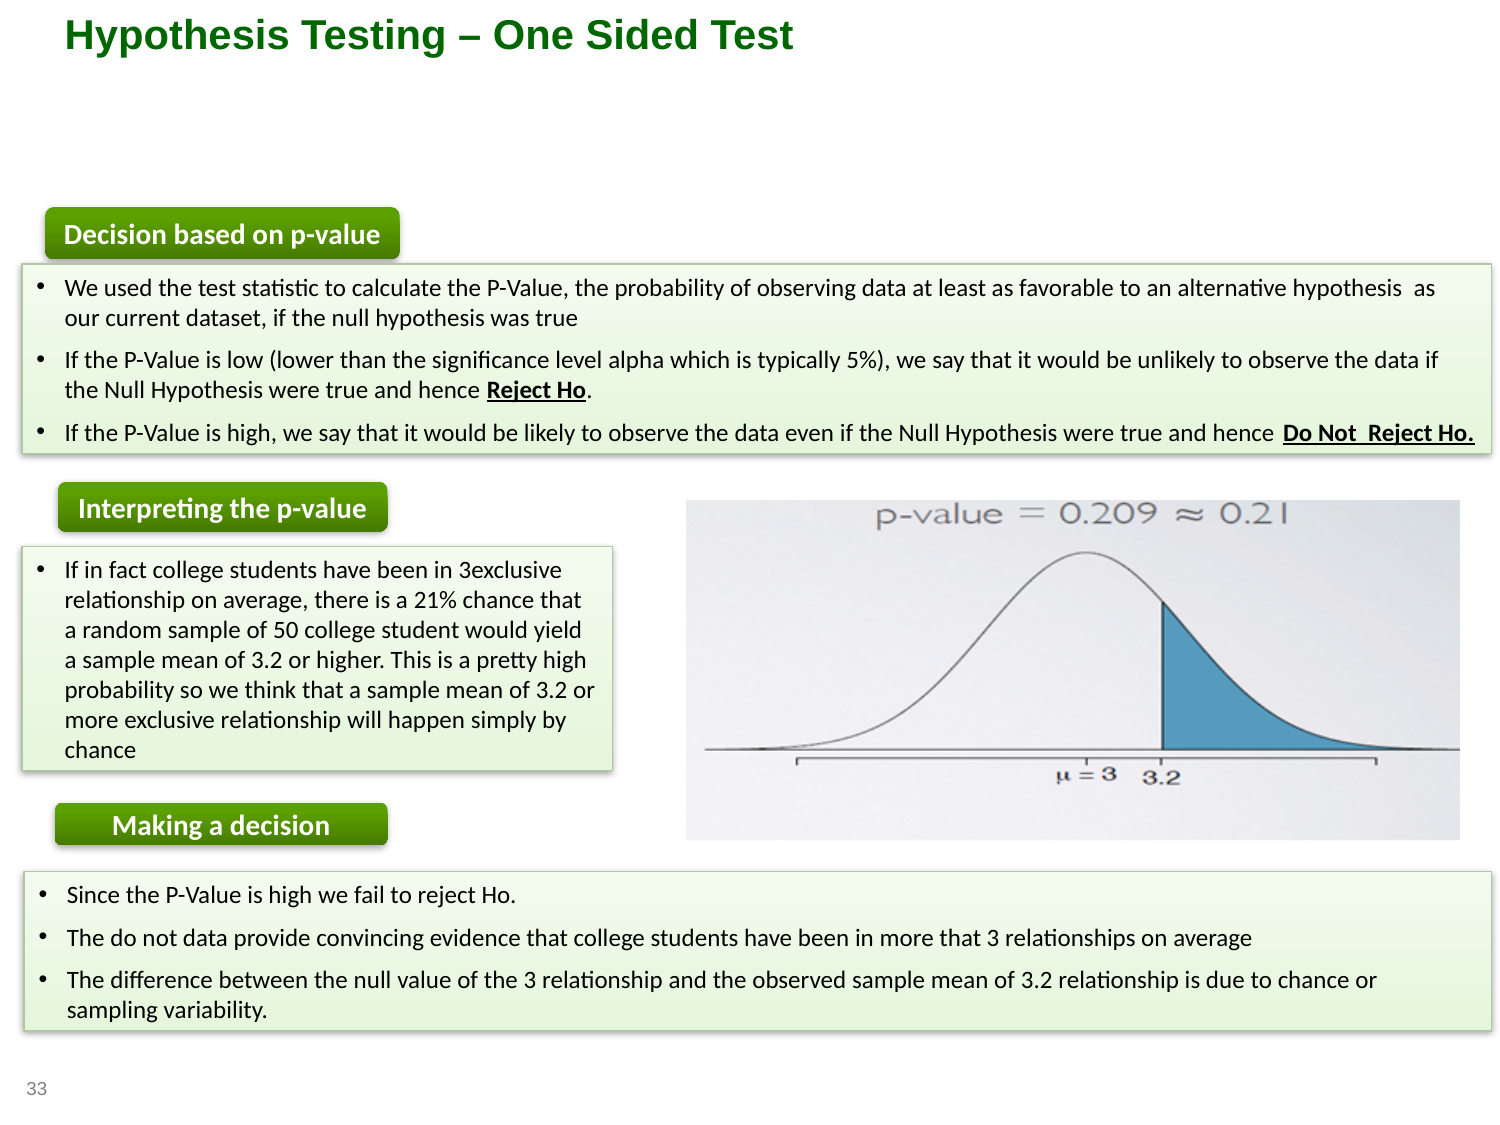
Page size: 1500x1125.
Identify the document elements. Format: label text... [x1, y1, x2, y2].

text_box Interpreting the p-value [57, 481, 388, 532]
text_box Since the P-Value is high we fail to reject Ho. The do not data provide convincing evidence that college students have been in more that 3 relationships on average The difference between the null value of the 3 relationship and the observed sample mean of 3.2 relationship is due to chance or sampling variability. [23, 871, 1492, 1032]
text_box If in fact college students have been in 3exclusive relationship on average, there is a 21% chance that a random sample of 50 college student would yield a sample mean of 3.2 or higher. This is a pretty high probability so we think that a sample mean of 3.2 or more exclusive relationship will happen simply by chance [21, 546, 613, 771]
text_box We used the test statistic to calculate the P-Value, the probability of observing data at least as favorable to an alternative hypothesis as our current dataset, if the null hypothesis was true If the P-Value is low (lower than the significance level alpha which is typically 5%), we say that it would be unlikely to observe the data if the Null Hypothesis were true and hence Reject Ho. If the P-Value is high, we say that it would be likely to observe the data even if the Null Hypothesis were true and hence Do Not Reject Ho. [21, 263, 1492, 454]
title Hypothesis Testing – One Sided Test [49, 0, 1451, 163]
text_box Decision based on p-value [45, 206, 400, 260]
picture [686, 500, 1460, 842]
text_box Making a decision [54, 802, 388, 846]
